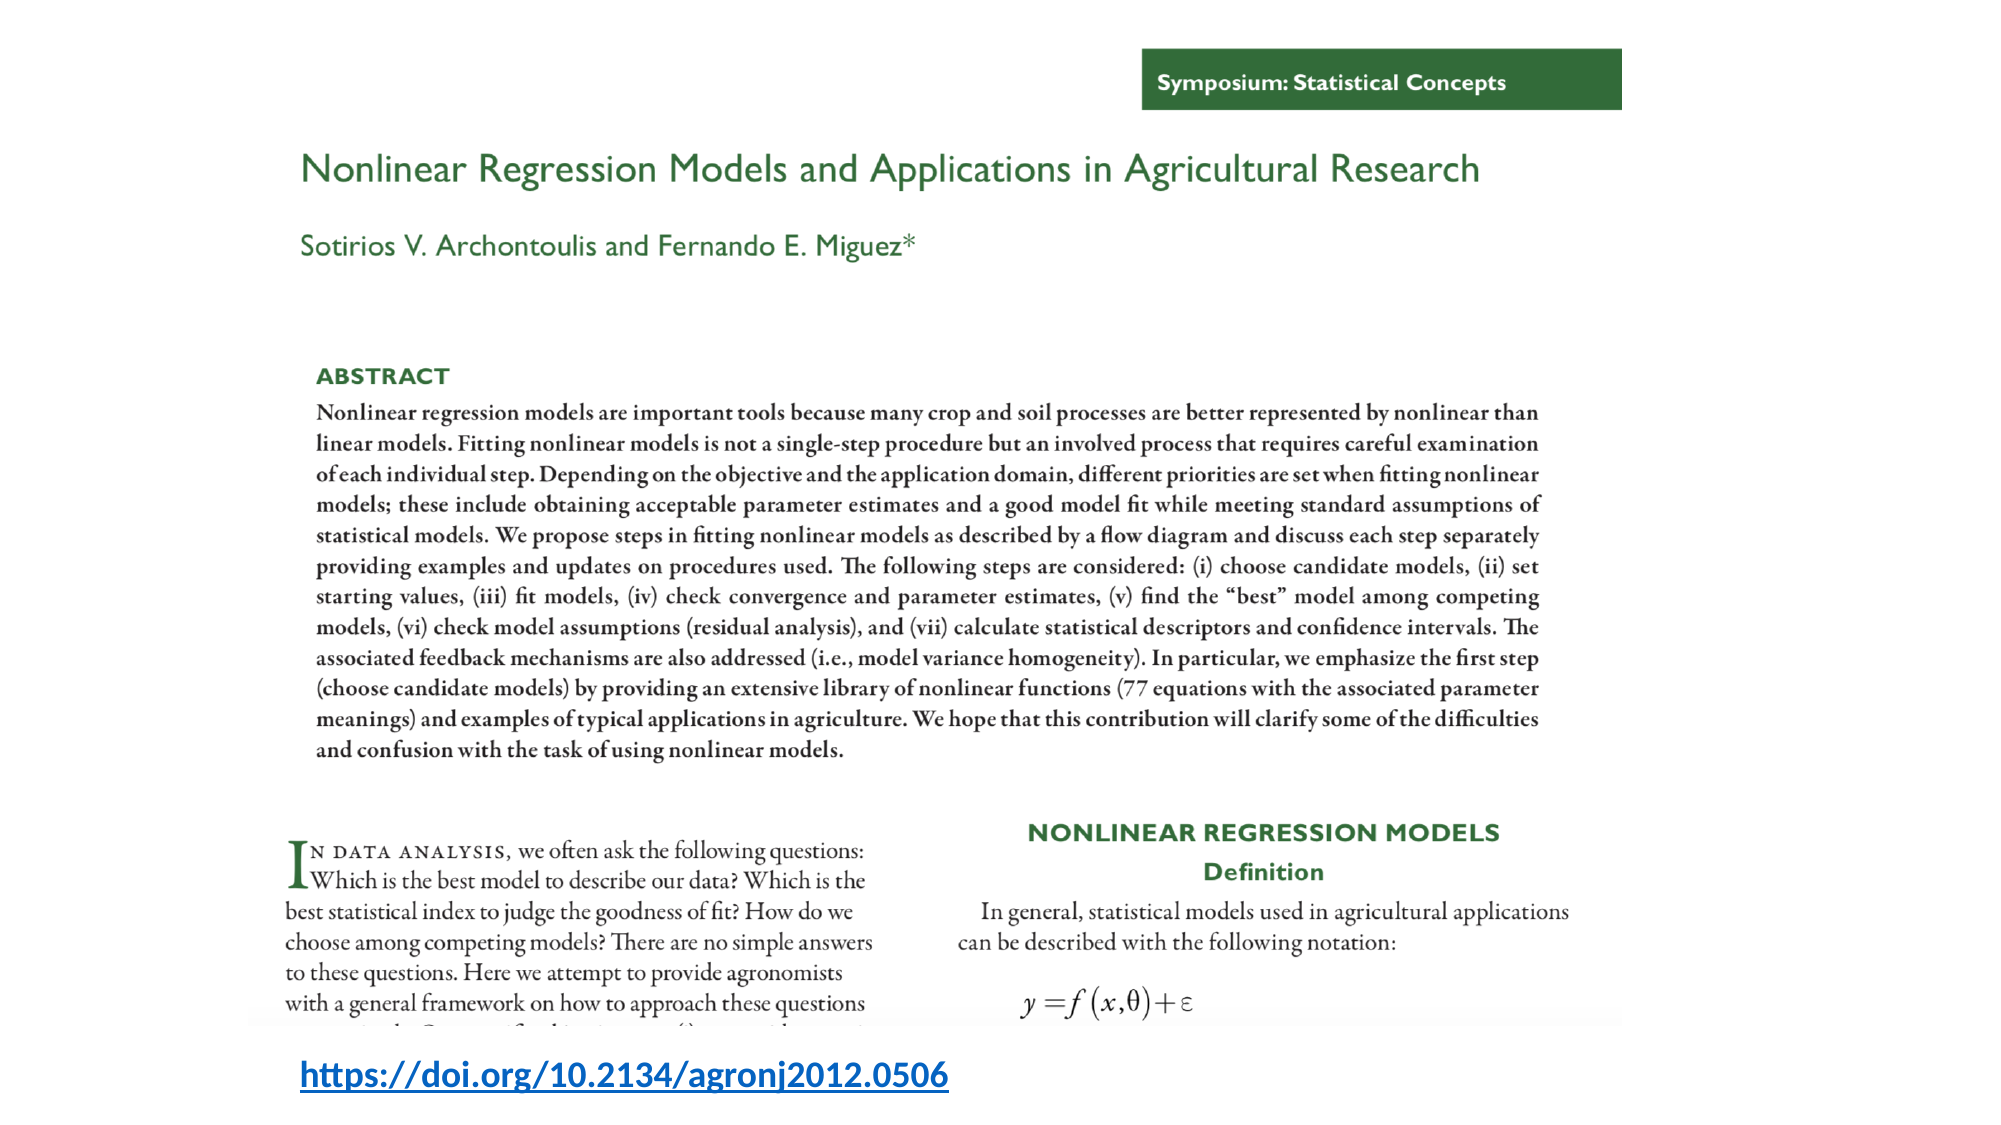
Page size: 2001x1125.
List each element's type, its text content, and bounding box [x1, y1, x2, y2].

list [248, 0, 1622, 1026]
text_box https://doi.org/10.2134/agronj2012.0506 [284, 1042, 964, 1103]
